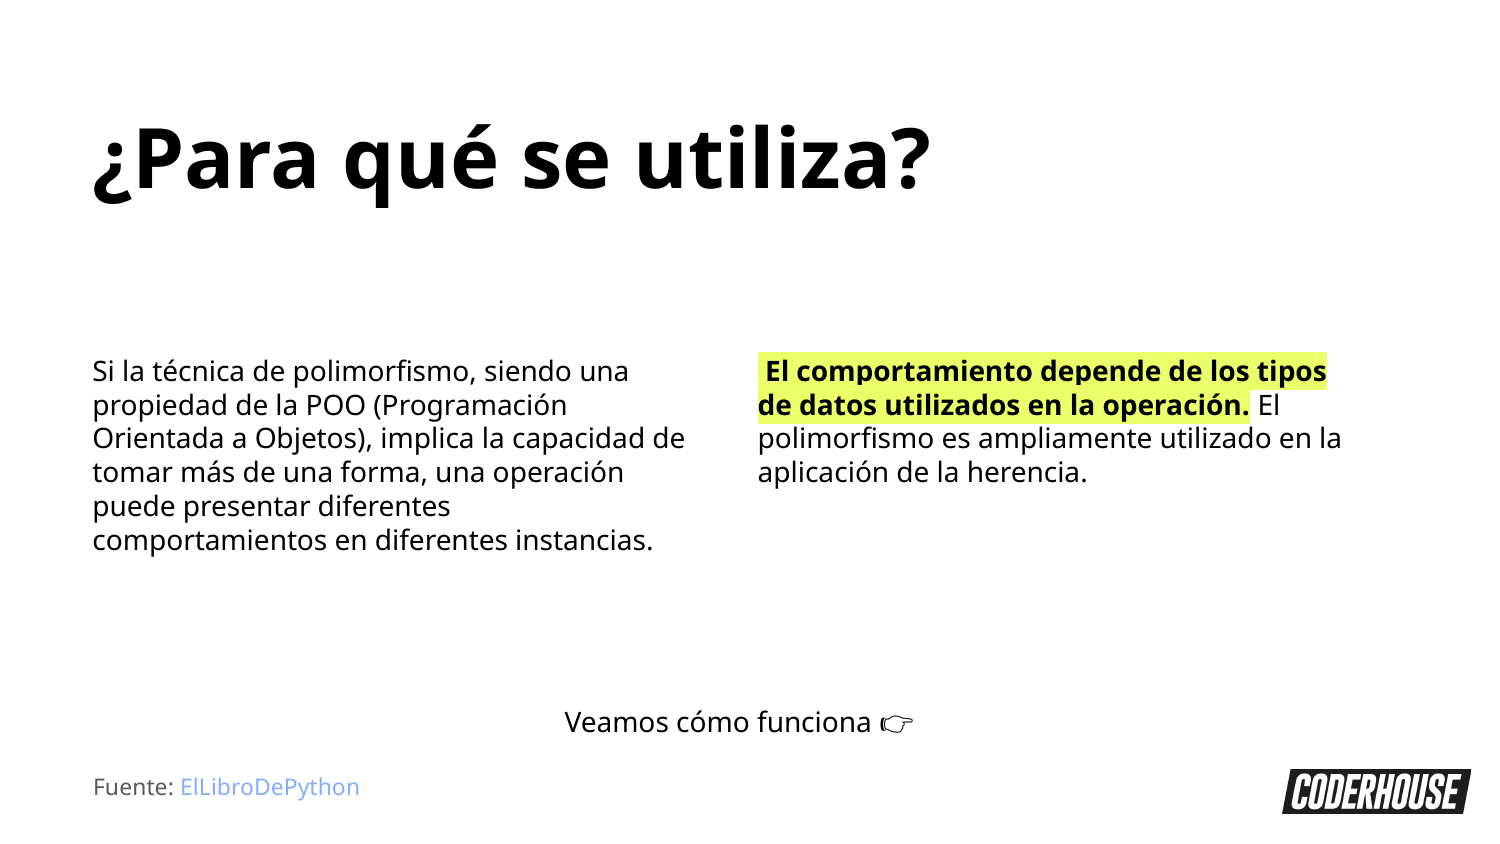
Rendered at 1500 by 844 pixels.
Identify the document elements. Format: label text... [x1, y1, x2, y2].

text_box Veamos cómo funciona 👉 [549, 689, 942, 753]
text_box ¿Para qué se utiliza? [77, 101, 1414, 222]
text_box El comportamiento depende de los tipos de datos utilizados en la operación. El polimorfismo es ampliamente utilizado en la aplicación de la herencia. [742, 338, 1372, 504]
picture [1281, 769, 1471, 814]
text_box Si la técnica de polimorfismo, siendo una propiedad de la POO (Programación Orientada a Objetos), implica la capacidad de tomar más de una forma, una operación puede presentar diferentes comportamientos en diferentes instancias. [77, 338, 707, 571]
text_box Fuente: ElLibroDePython [78, 753, 571, 819]
